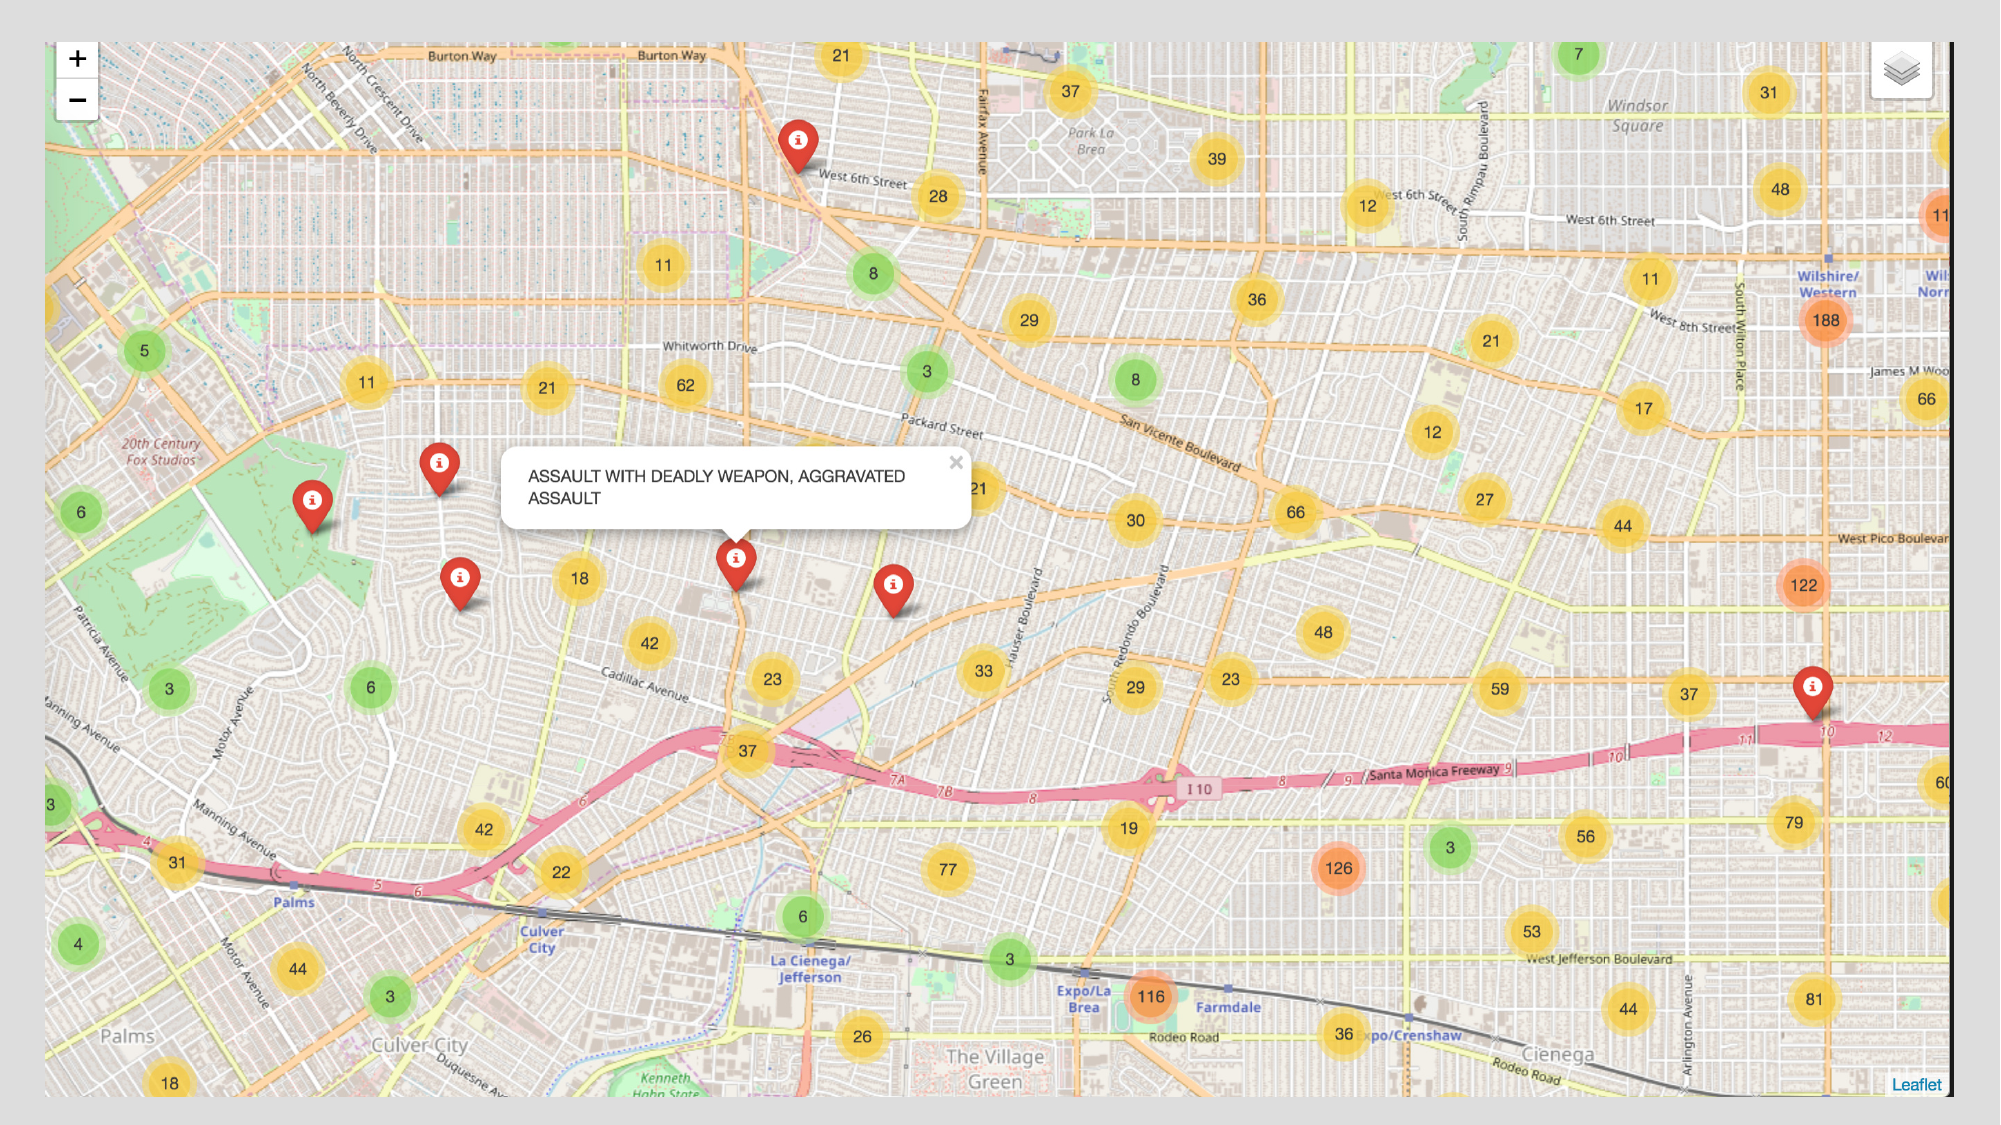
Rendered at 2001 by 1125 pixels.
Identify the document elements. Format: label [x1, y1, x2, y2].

list [45, 42, 1954, 1097]
